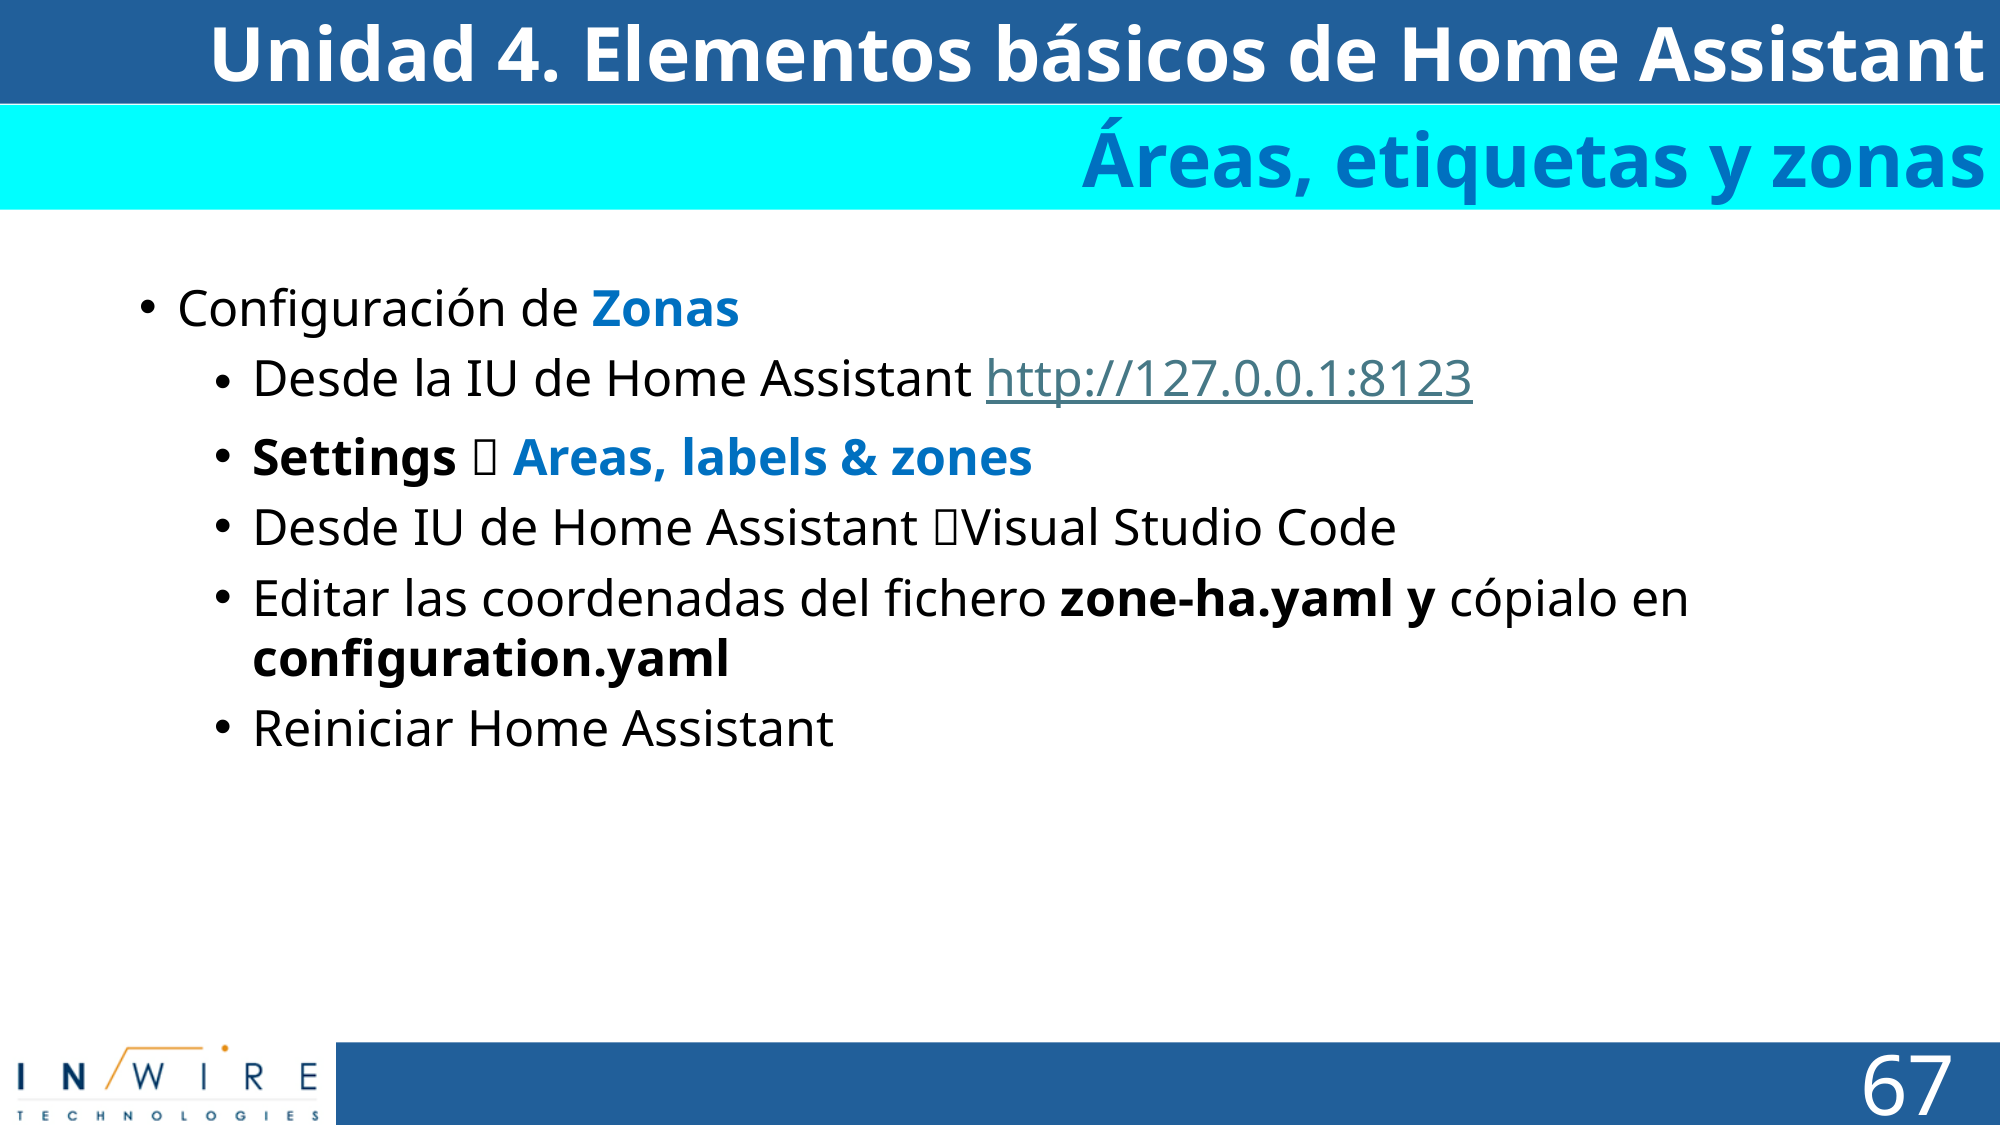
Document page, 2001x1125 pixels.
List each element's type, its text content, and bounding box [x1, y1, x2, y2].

picture [0, 1037, 336, 1125]
text_box Unidad 4. Elementos básicos de Home Assistant [0, 0, 2000, 104]
text_box Áreas, etiquetas y zonas [0, 104, 2000, 210]
list Configuración de Zonas Desde la IU de Home Assistant http://127.0.0.1:8123 Settings  Areas, labels & zones Desde IU de Home Assistant Visual Studio Code Editar las coordenadas del fichero zone-ha.yaml y cópialo en configuration.yaml Reiniciar Home Assistant [124, 268, 1863, 1014]
